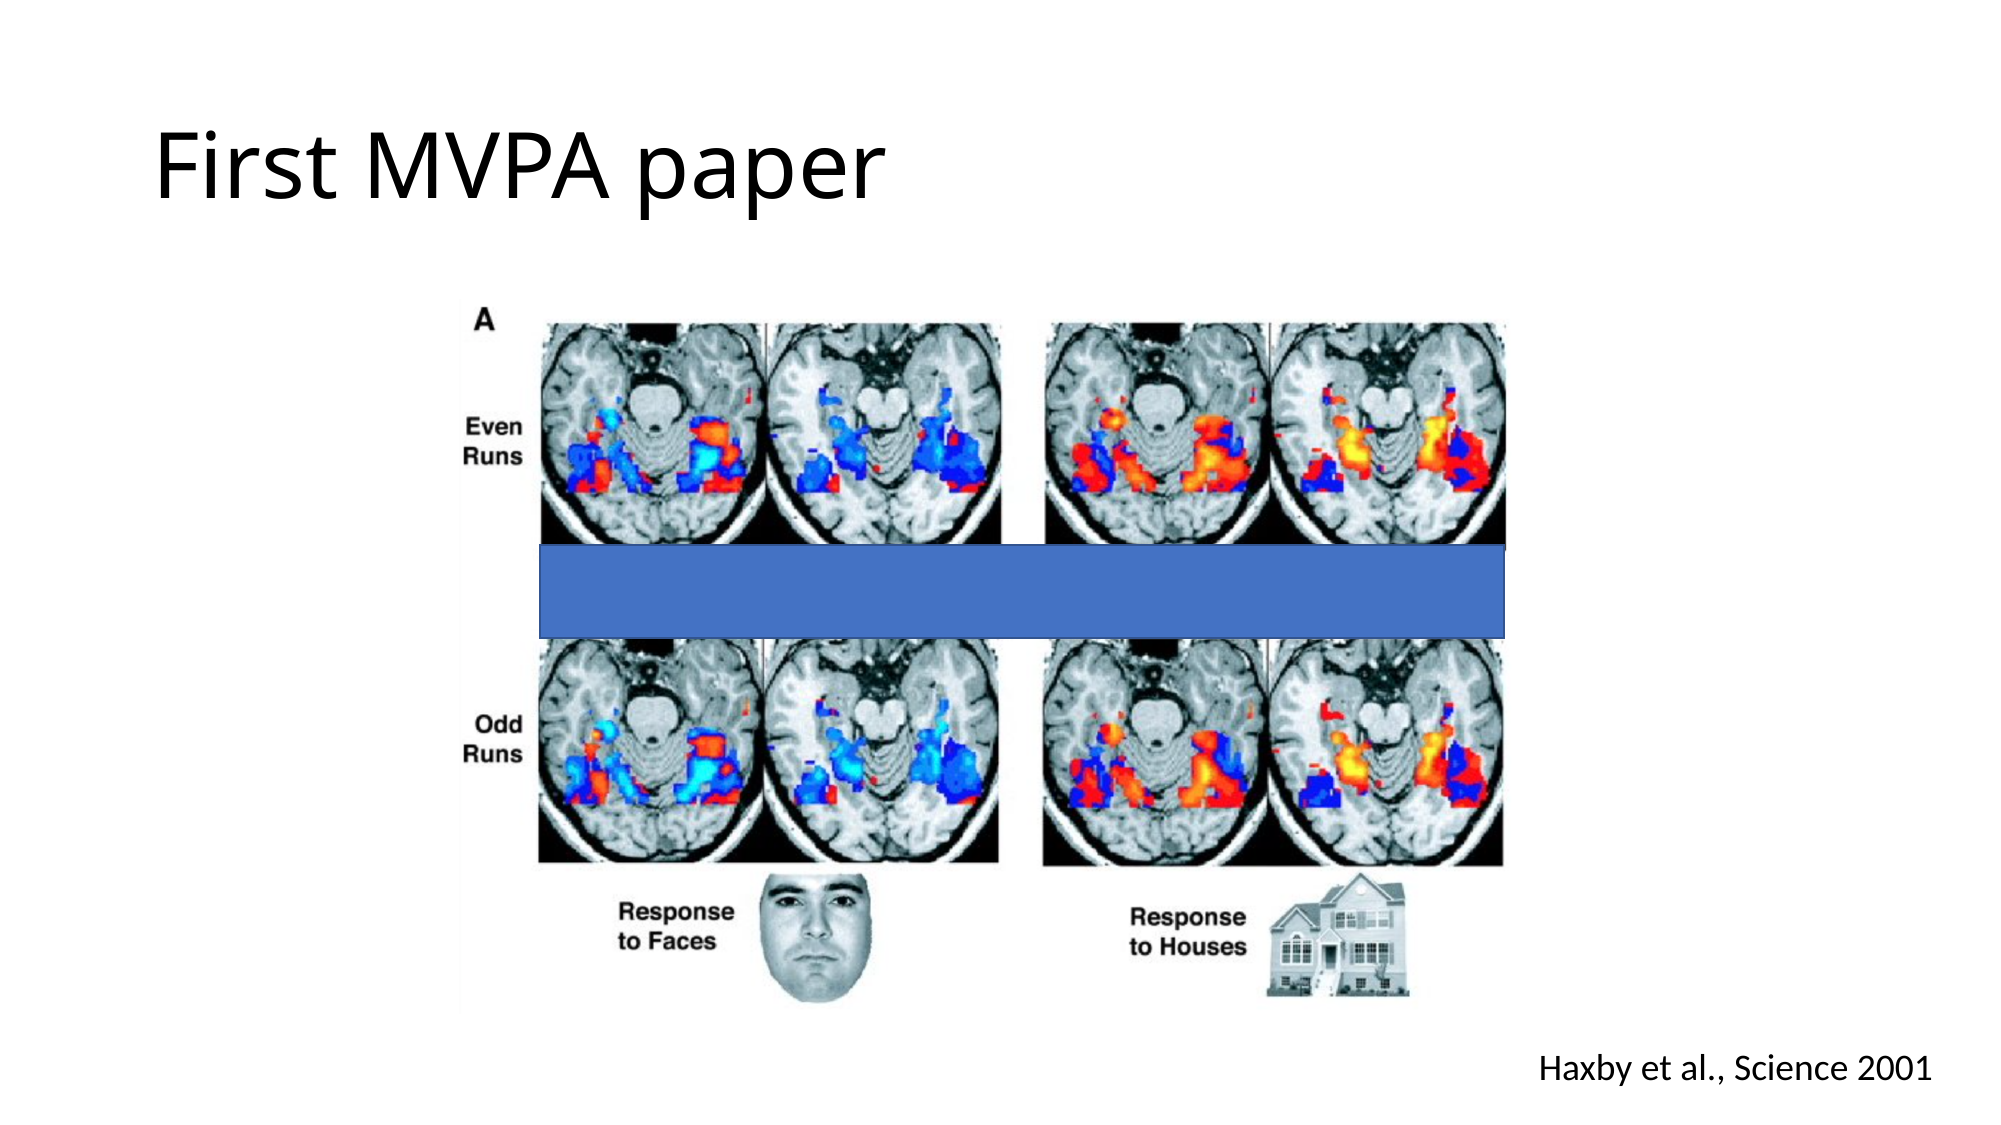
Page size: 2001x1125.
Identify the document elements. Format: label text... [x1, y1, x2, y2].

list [459, 299, 1541, 1014]
text_box Haxby et al., Science 2001 [1524, 1035, 1949, 1096]
title First MVPA paper [137, 59, 1863, 278]
